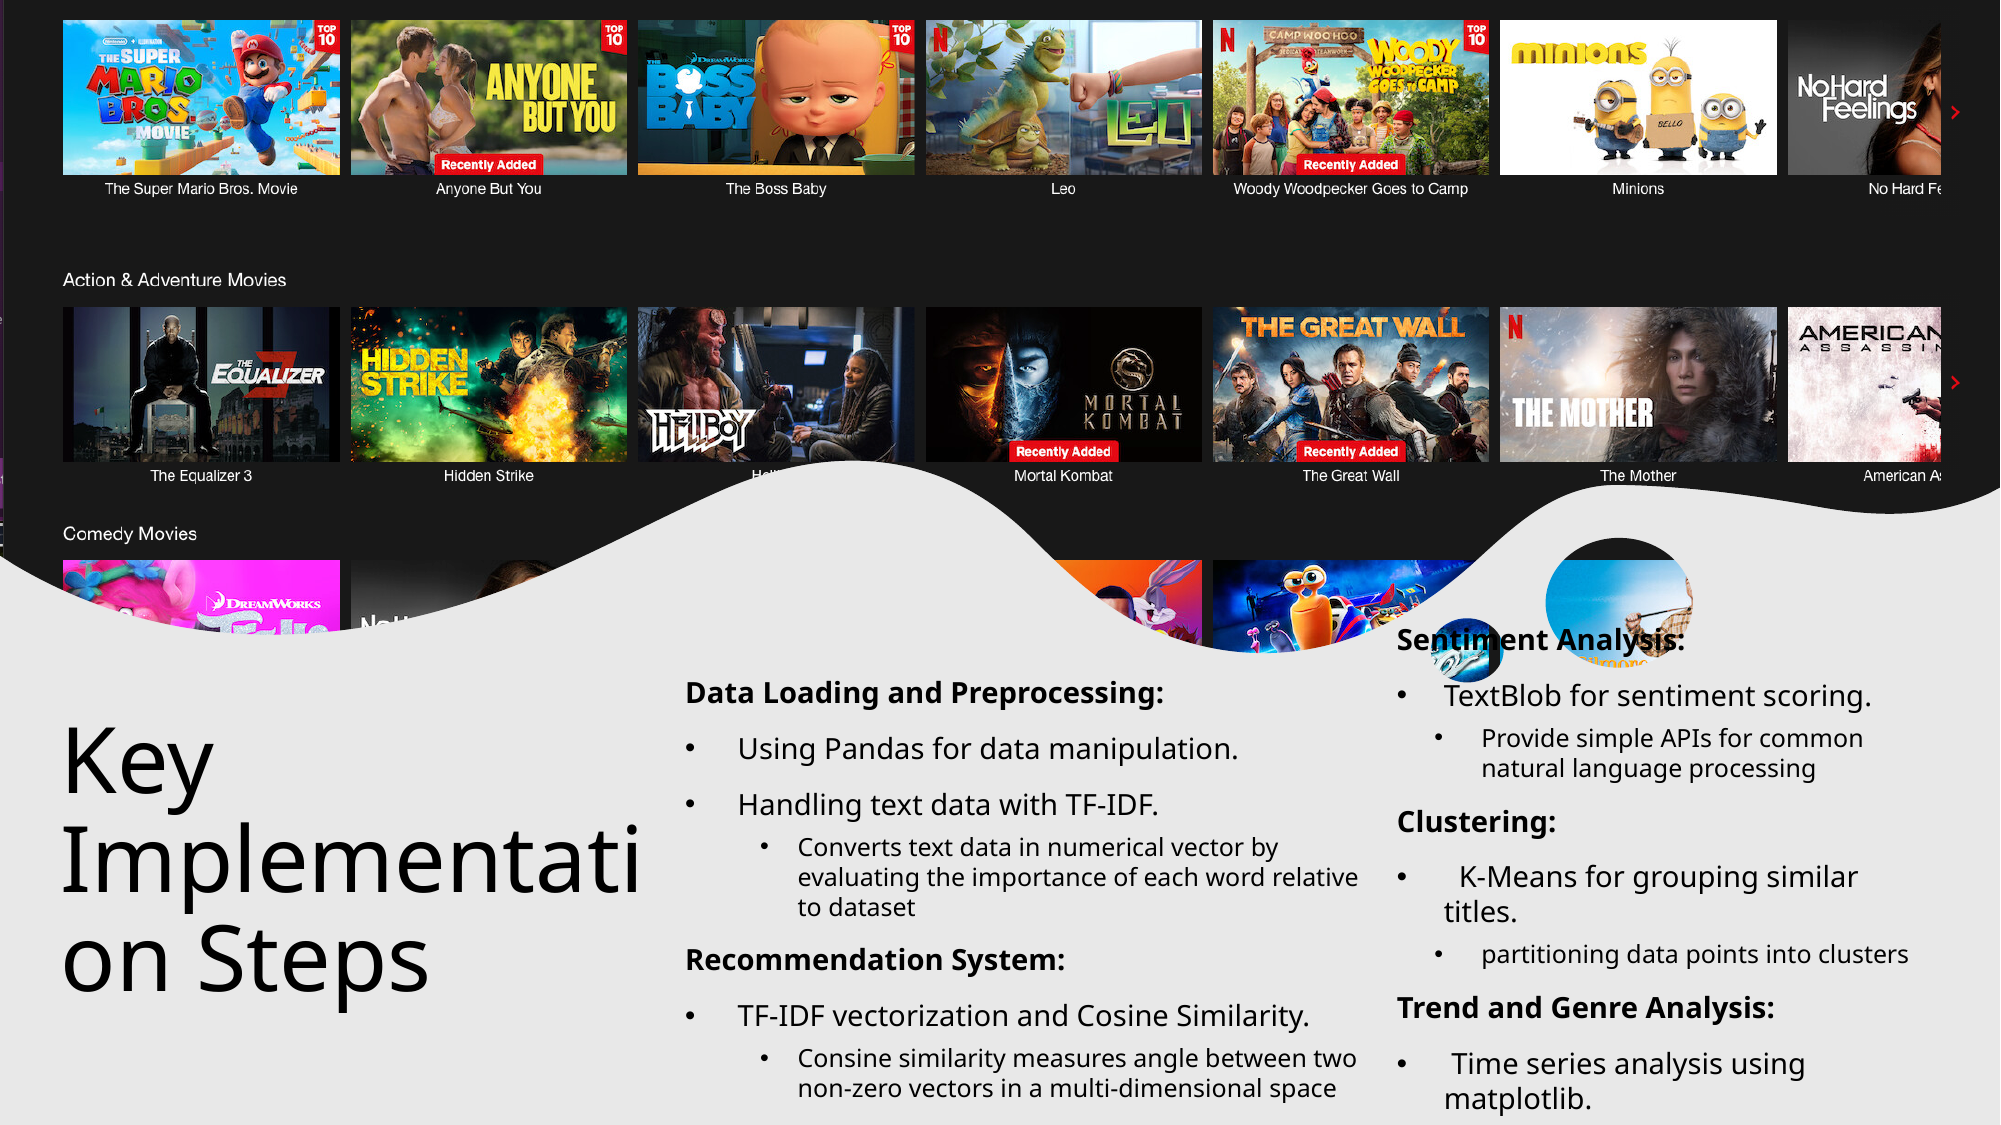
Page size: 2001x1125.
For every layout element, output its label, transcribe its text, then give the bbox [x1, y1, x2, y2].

text_box Sentiment Analysis: TextBlob for sentiment scoring. Provide simple APIs for common natural language processing Clustering: K-Means for grouping similar titles. partitioning data points into clusters Trend and Genre Analysis: Time series analysis using matplotlib. To visualise time series data [1381, 704, 1955, 1072]
picture [0, 0, 2000, 683]
list Data Loading and Preprocessing: Using Pandas for data manipulation. Handling text data with TF-IDF. Converts text data in numerical vector by evaluating the importance of each word relative to dataset Recommendation System: TF-IDF vectorization and Cosine Similarity. Consine similarity measures angle between two non-zero vectors in a multi-dimensional space [670, 704, 1381, 1072]
title Key Implementation Steps [45, 704, 670, 1021]
